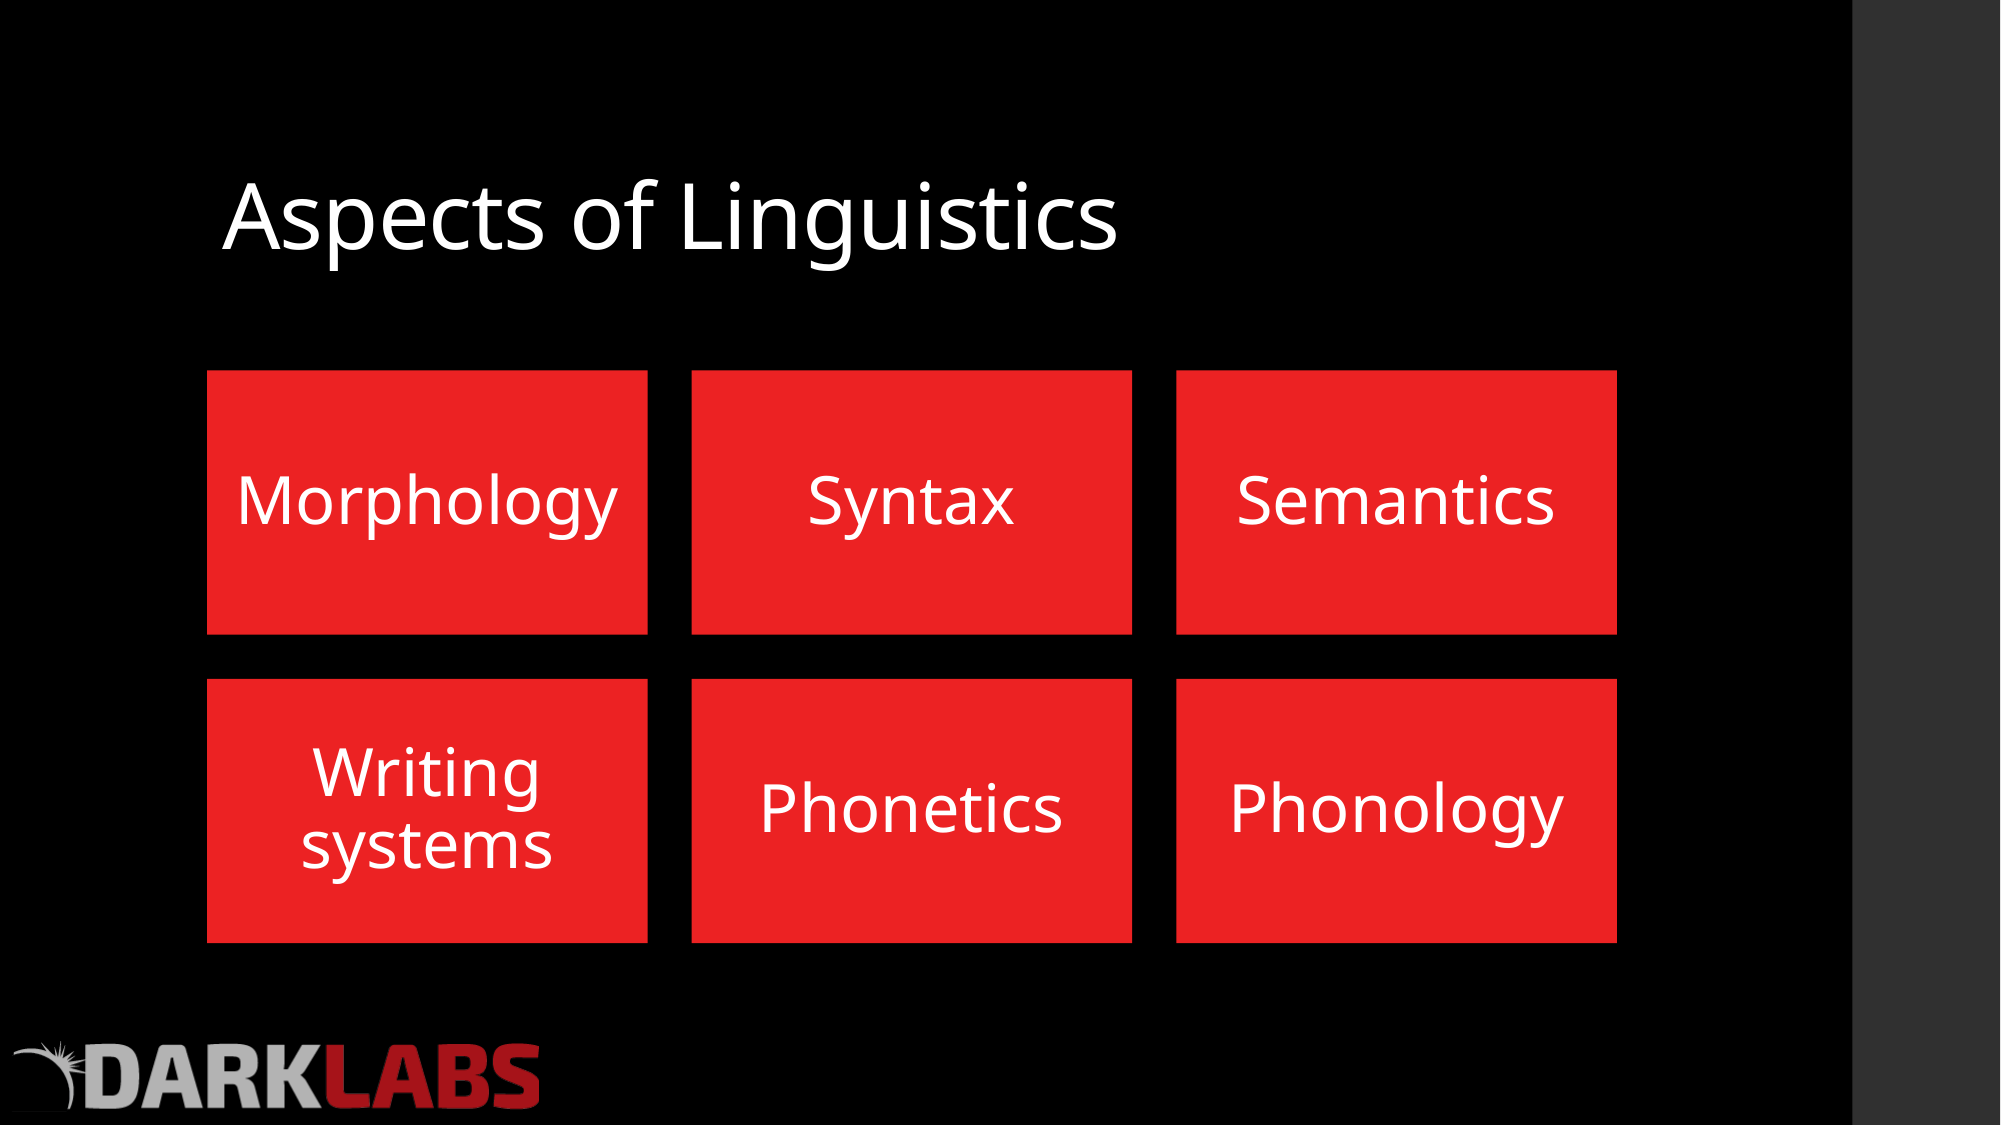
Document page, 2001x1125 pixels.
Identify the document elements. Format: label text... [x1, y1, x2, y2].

title Aspects of Linguistics [206, 60, 1797, 278]
picture [10, 1041, 539, 1125]
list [206, 299, 1618, 1015]
